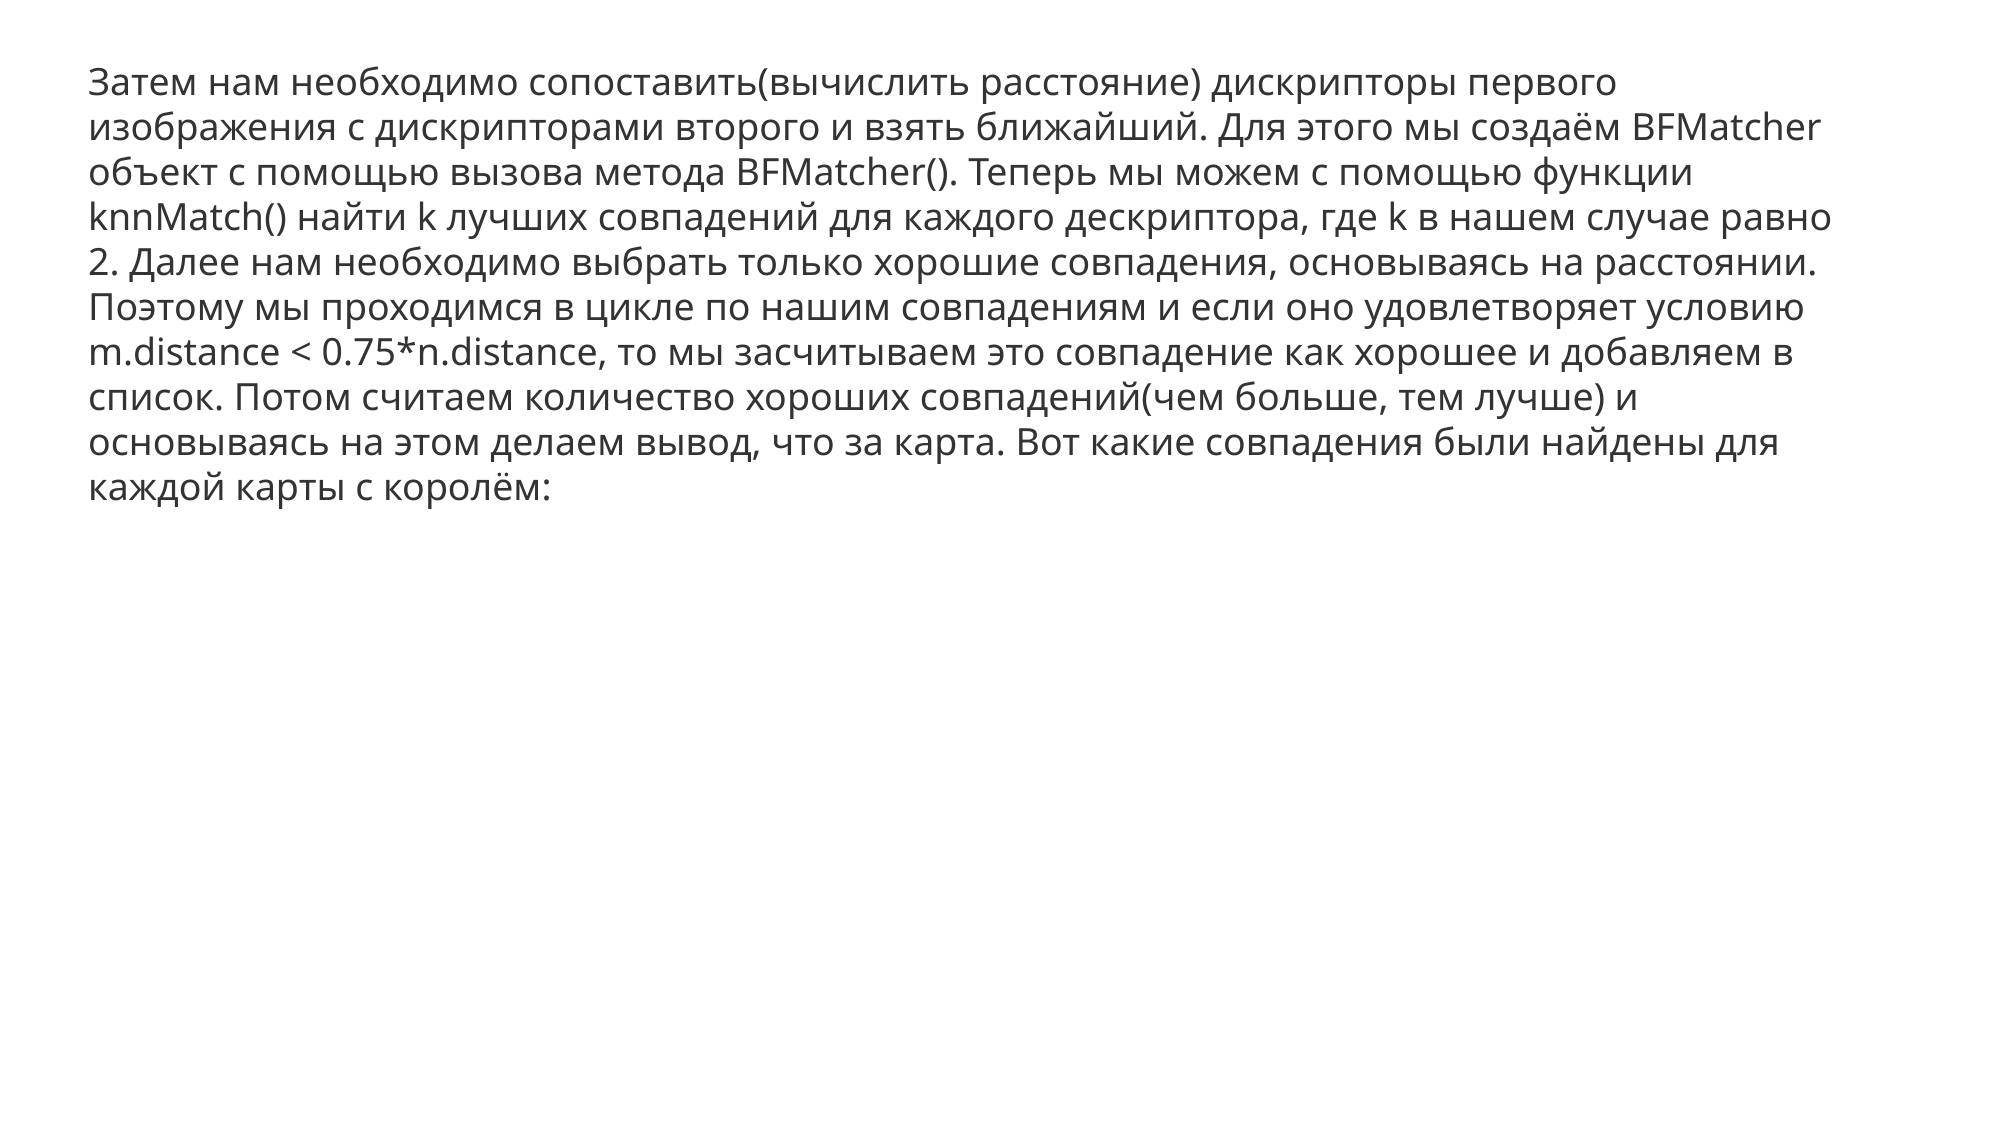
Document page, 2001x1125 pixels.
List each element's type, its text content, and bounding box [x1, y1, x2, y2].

text_box Затем нам необходимо сопоставить(вычислить расстояние) дискрипторы первого изображения с дискрипторами второго и взять ближайший. Для этого мы создаём BFMatcher объект с помощью вызова метода BFMatcher(). Теперь мы можем с помощью функции knnMatch() найти k лучших совпадений для каждого дескриптора, где k в нашем случае равно 2. Далее нам необходимо выбрать только хорошие совпадения, основываясь на расстоянии. Поэтому мы проходимся в цикле по нашим совпадениям и если оно удовлетворяет условию m.distance < 0.75*n.distance, то мы засчитываем это совпадение как хорошее и добавляем в список. Потом считаем количество хороших совпадений(чем больше, тем лучше) и основываясь на этом делаем вывод, что за карта. Вот какие совпадения были найдены для каждой карты с королём: [73, 50, 1865, 516]
